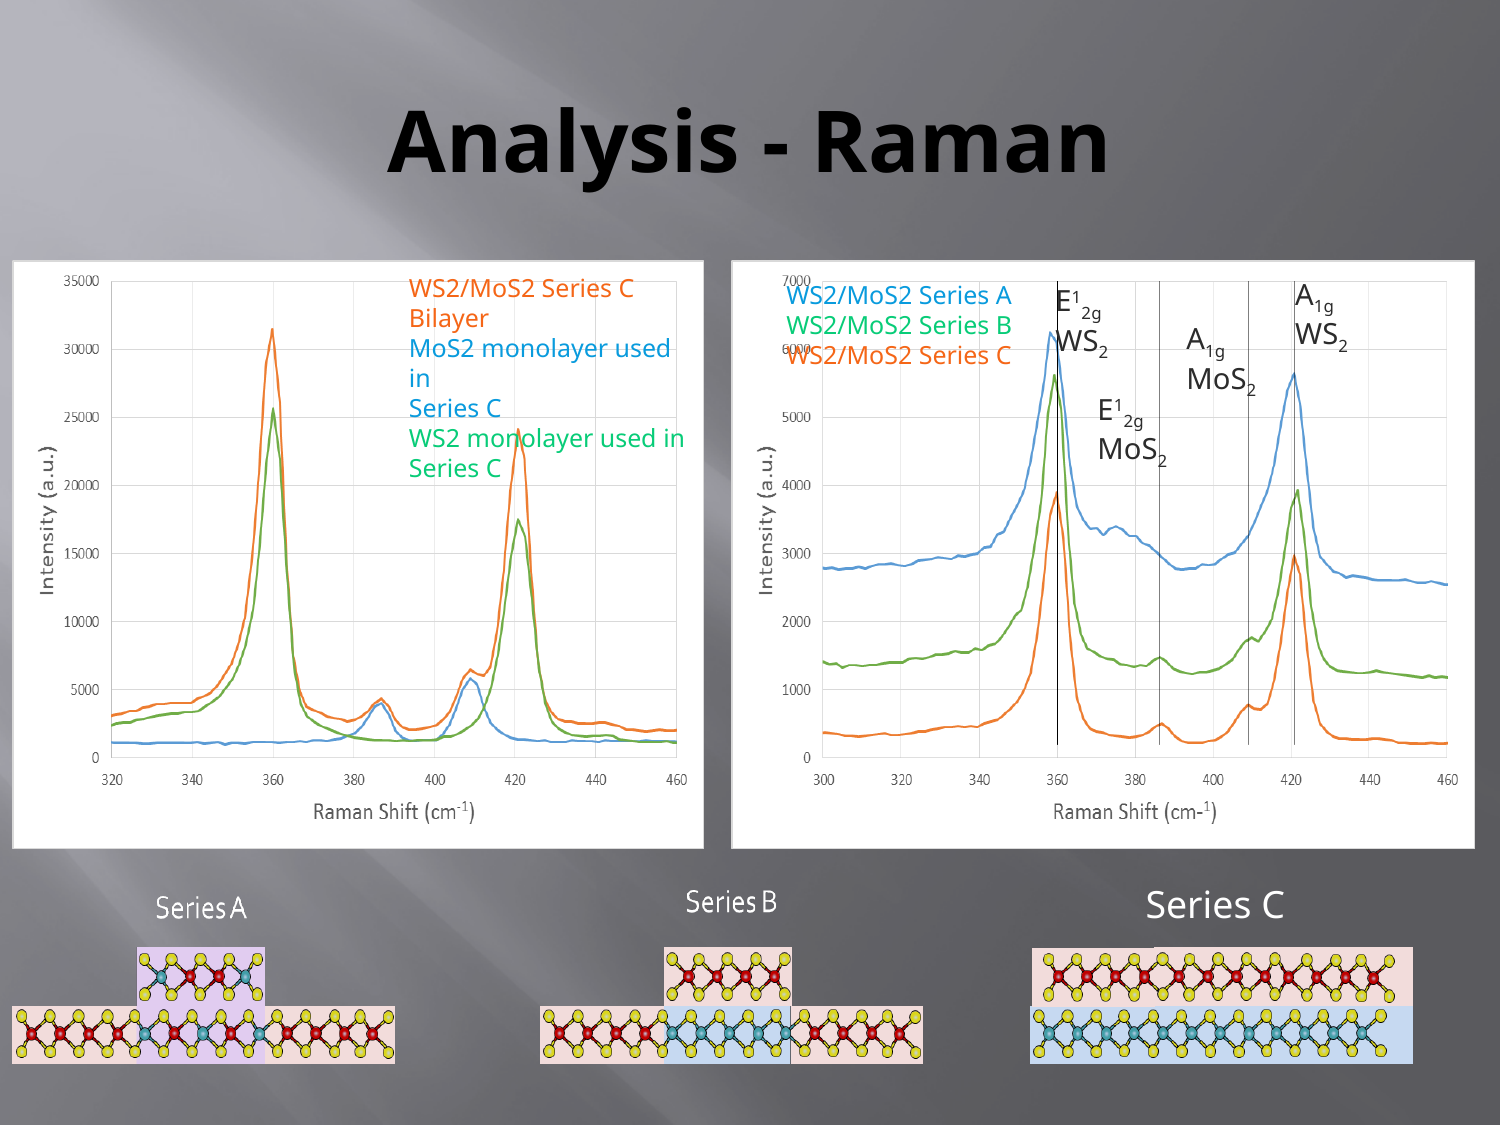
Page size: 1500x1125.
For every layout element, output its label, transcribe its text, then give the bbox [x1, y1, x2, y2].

title Analysis - Raman [75, 45, 1425, 233]
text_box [12, 259, 1475, 1065]
